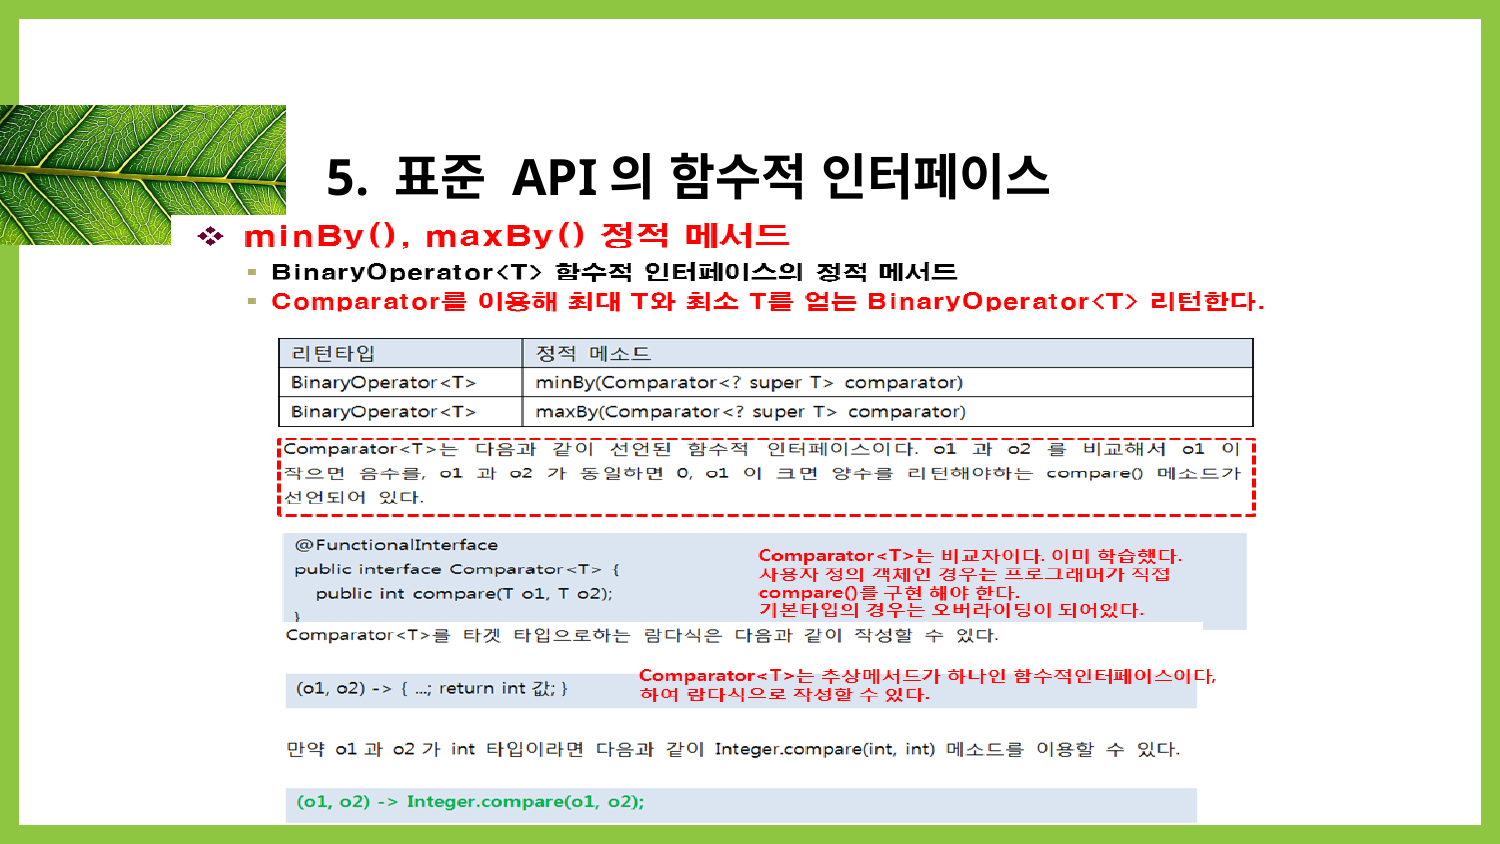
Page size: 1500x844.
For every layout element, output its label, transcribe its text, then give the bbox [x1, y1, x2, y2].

picture [0, 105, 1399, 825]
title 5. 표준 API의 함수적 인터페이스 [315, 97, 1363, 213]
